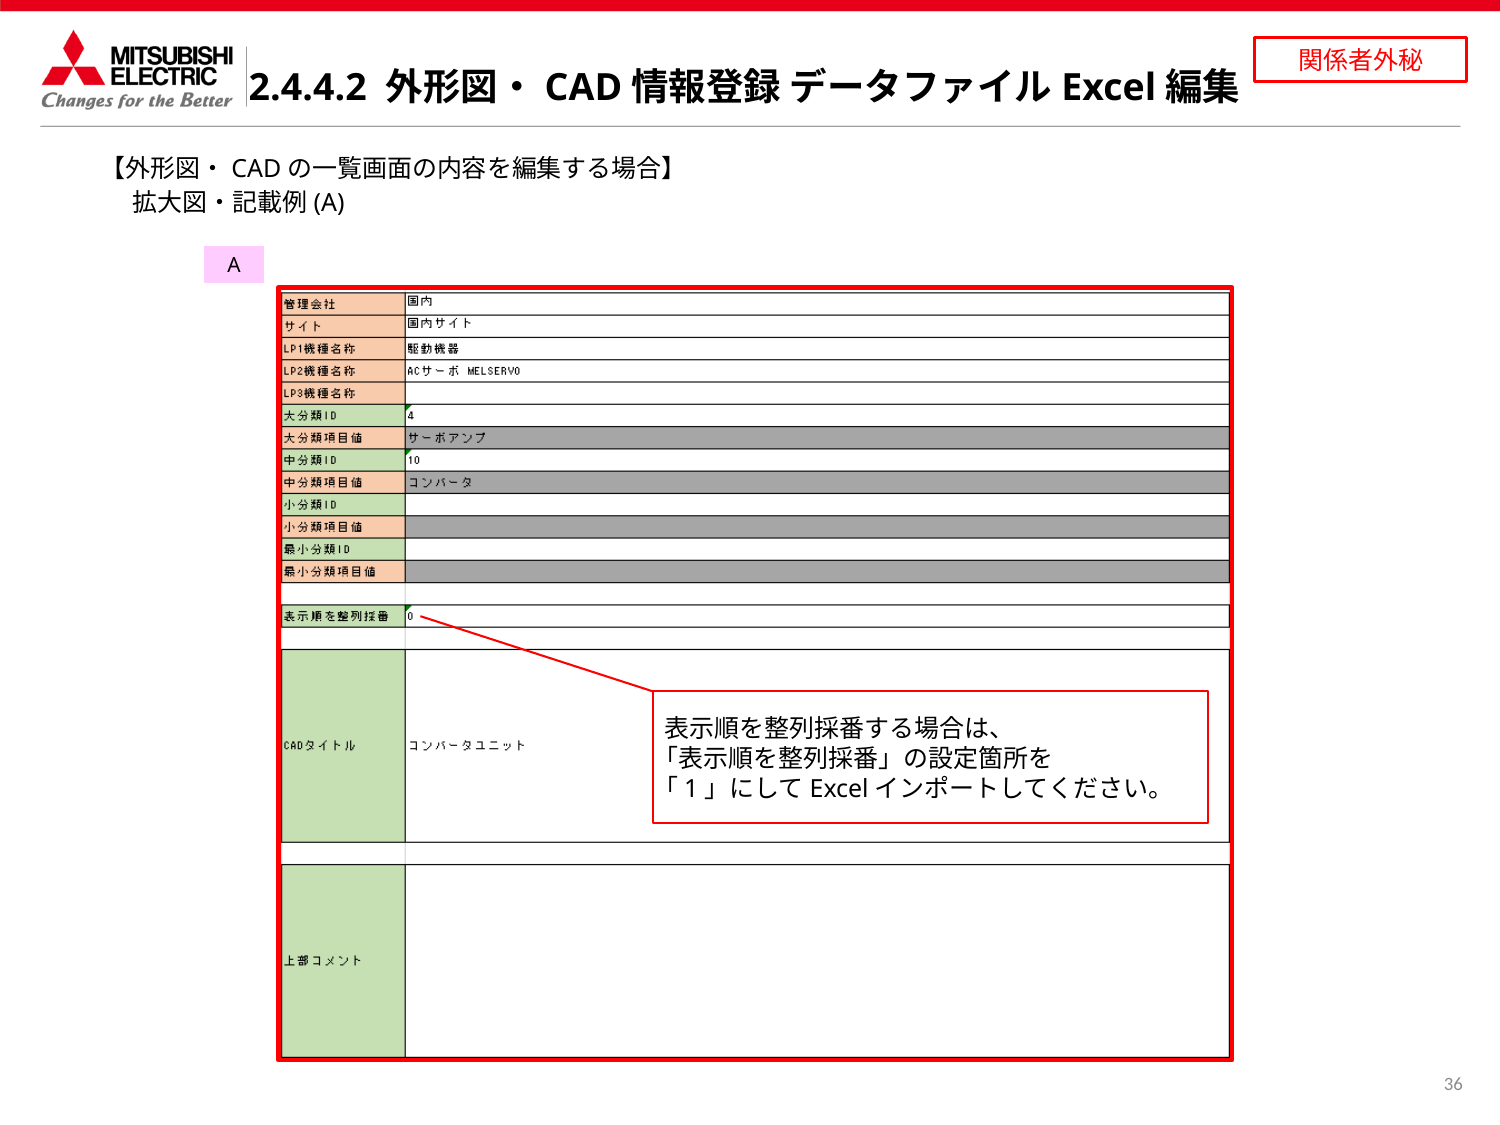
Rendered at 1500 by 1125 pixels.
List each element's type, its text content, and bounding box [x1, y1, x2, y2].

slide_number 36 [1128, 1058, 1478, 1107]
text_box A [202, 244, 266, 284]
text_box 【外形図・CADの一覧画面の内容を編集する場合】 拡大図・記載例(A) [85, 144, 1485, 302]
picture [0, 0, 1500, 1125]
text_box 2.4.4.2 外形図・CAD情報登録 データファイルExcel編集 [233, 45, 1405, 126]
